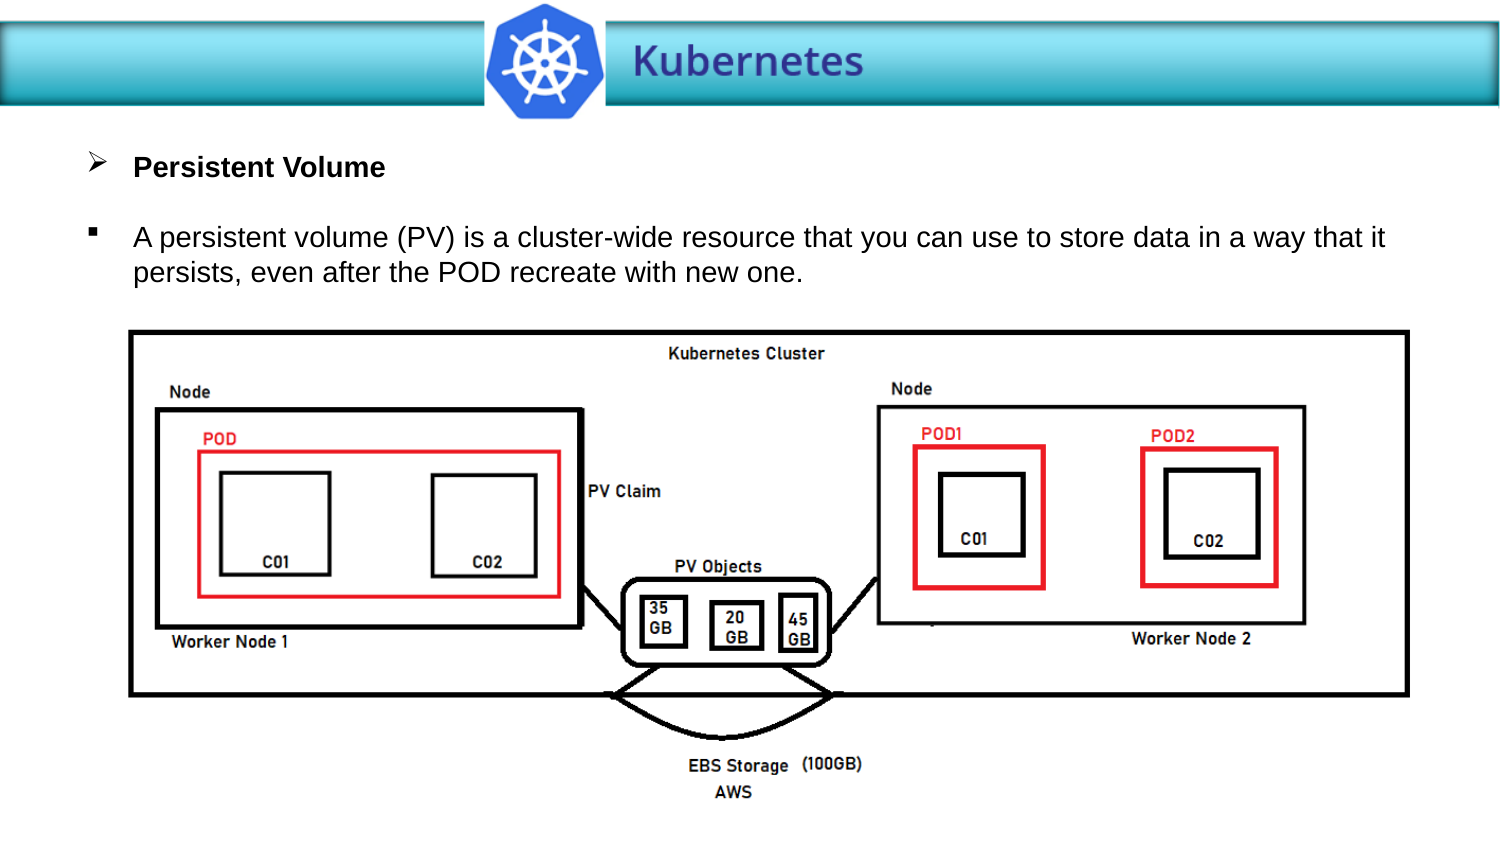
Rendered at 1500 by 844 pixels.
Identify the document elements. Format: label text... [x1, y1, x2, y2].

text_box Persistent Volume A persistent volume (PV) is a cluster-wide resource that you can use to store data in a way that it persists, even after the POD recreate with new one. [71, 134, 1428, 331]
picture [104, 315, 1428, 812]
picture [0, 0, 1500, 126]
